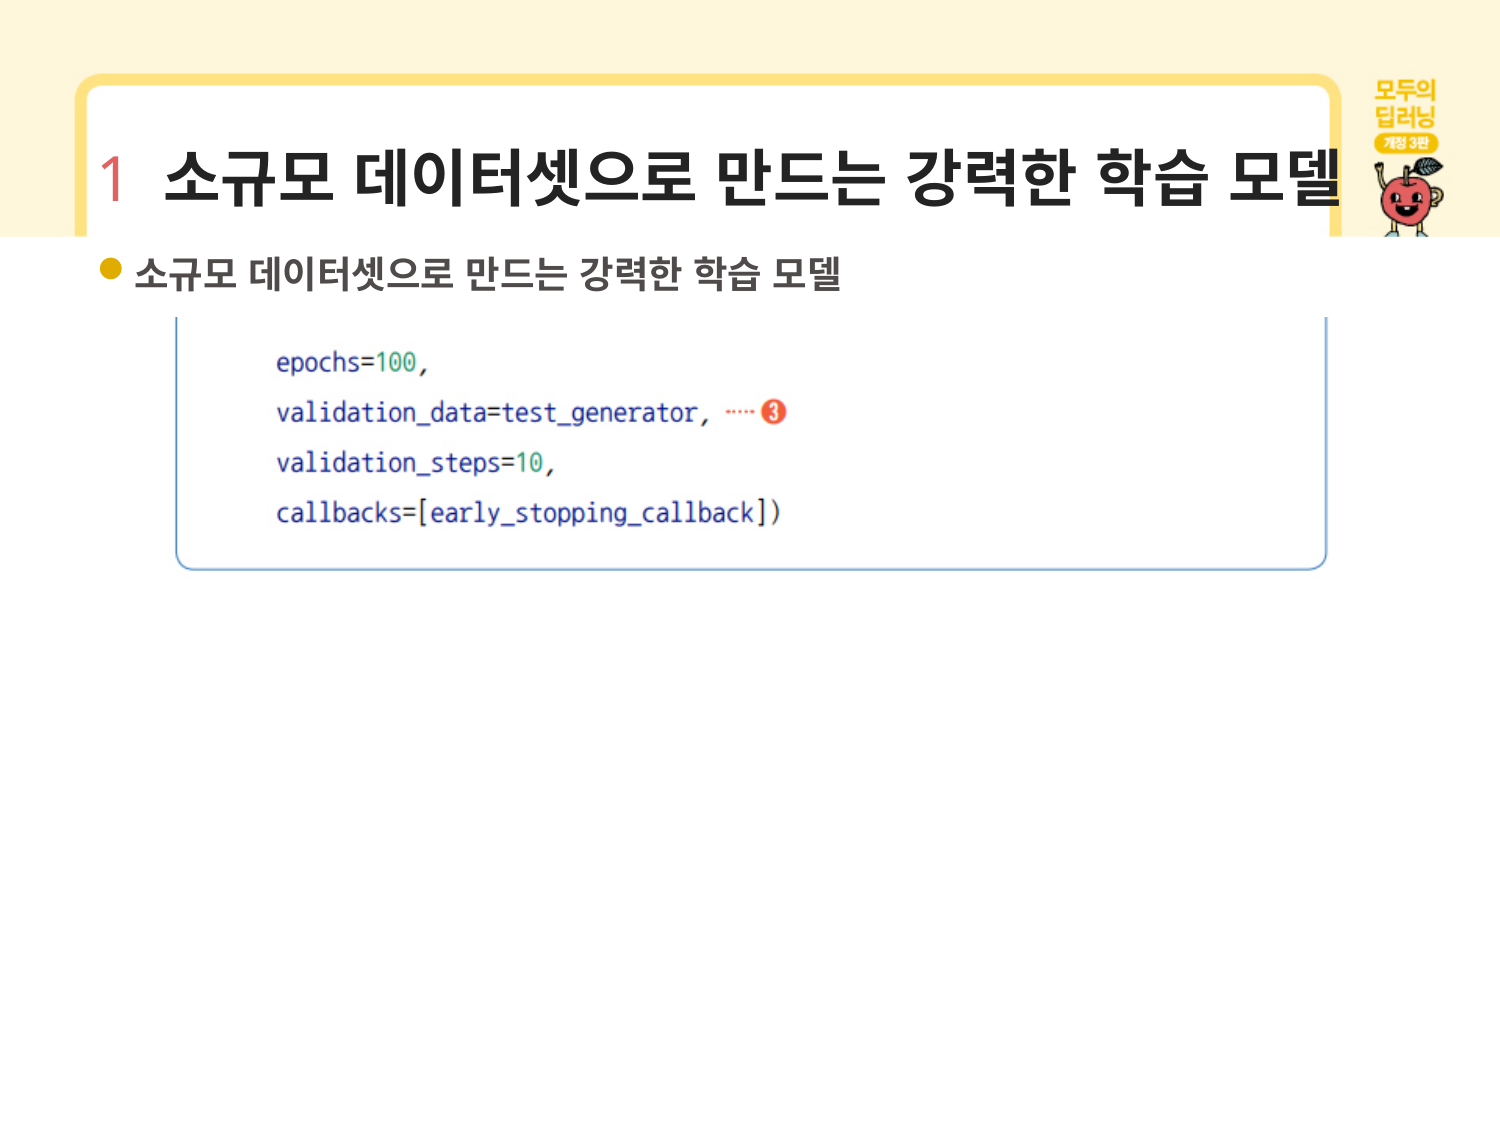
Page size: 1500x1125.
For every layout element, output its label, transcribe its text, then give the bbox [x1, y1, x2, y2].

picture [0, 0, 1500, 1125]
title 1 소규모 데이터셋으로 만드는 강력한 학습 모델 [81, 90, 1412, 222]
list 소규모 데이터셋으로 만드는 강력한 학습 모델 [81, 239, 1412, 1054]
